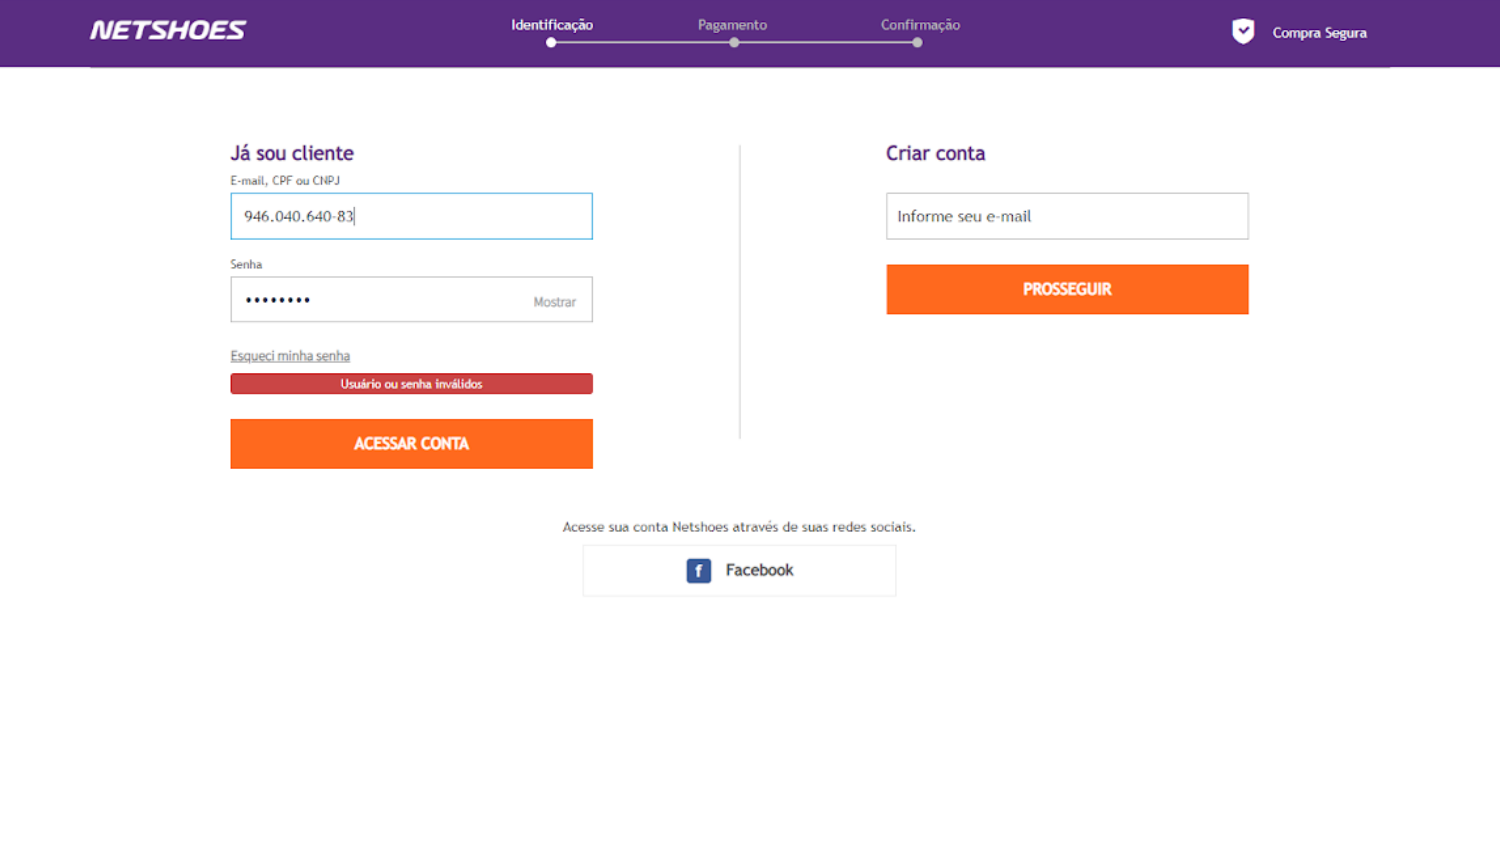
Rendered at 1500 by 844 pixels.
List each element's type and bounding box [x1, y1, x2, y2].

picture [0, 0, 1500, 674]
